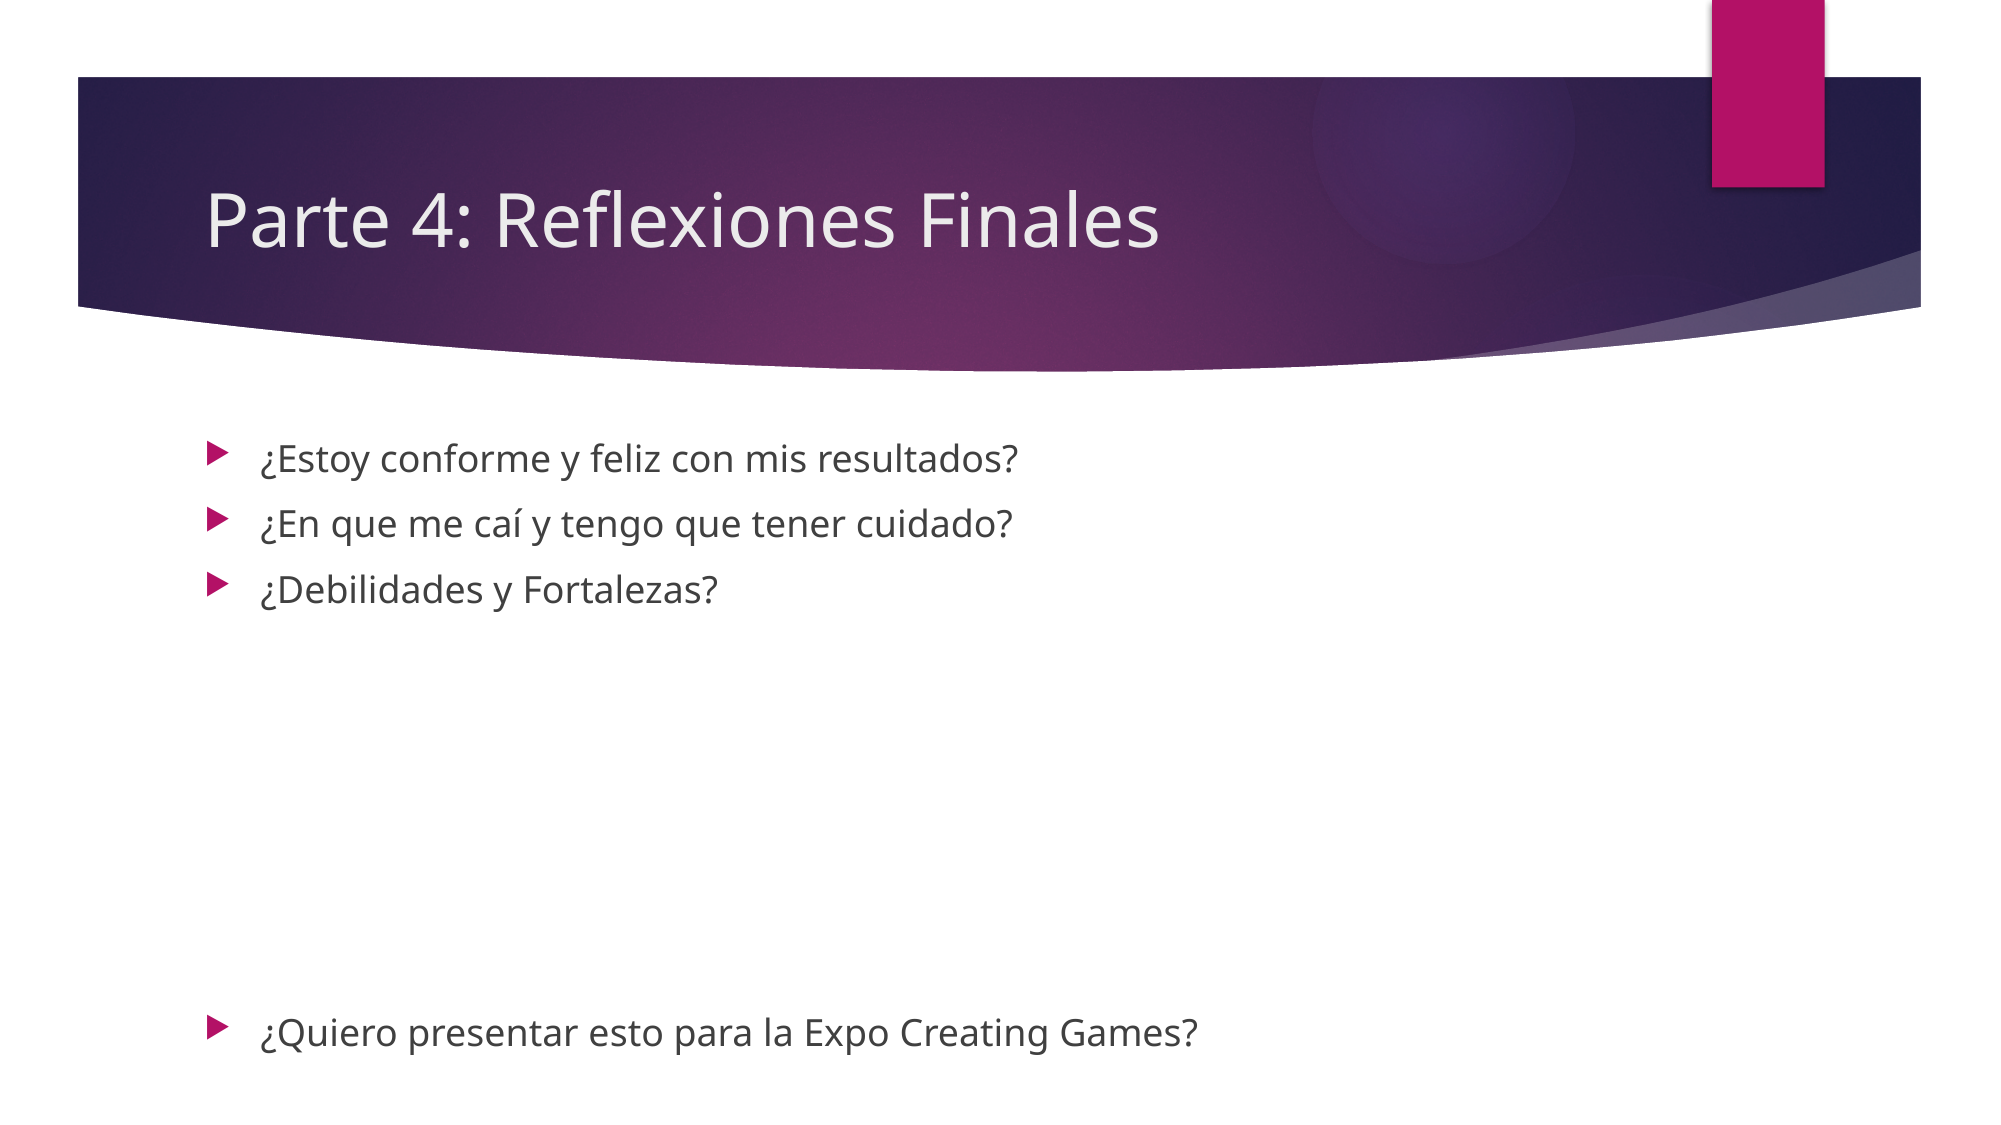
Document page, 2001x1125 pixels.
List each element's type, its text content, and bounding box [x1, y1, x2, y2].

text_box ¿Quiero presentar esto para la Expo Creating Games? [189, 1001, 1638, 1070]
title Parte 4: Reflexiones Finales [189, 159, 1627, 276]
list ¿Estoy conforme y feliz con mis resultados? ¿En que me caí y tengo que tener cuidado? ¿Debilidades y Fortalezas? [189, 427, 1638, 632]
